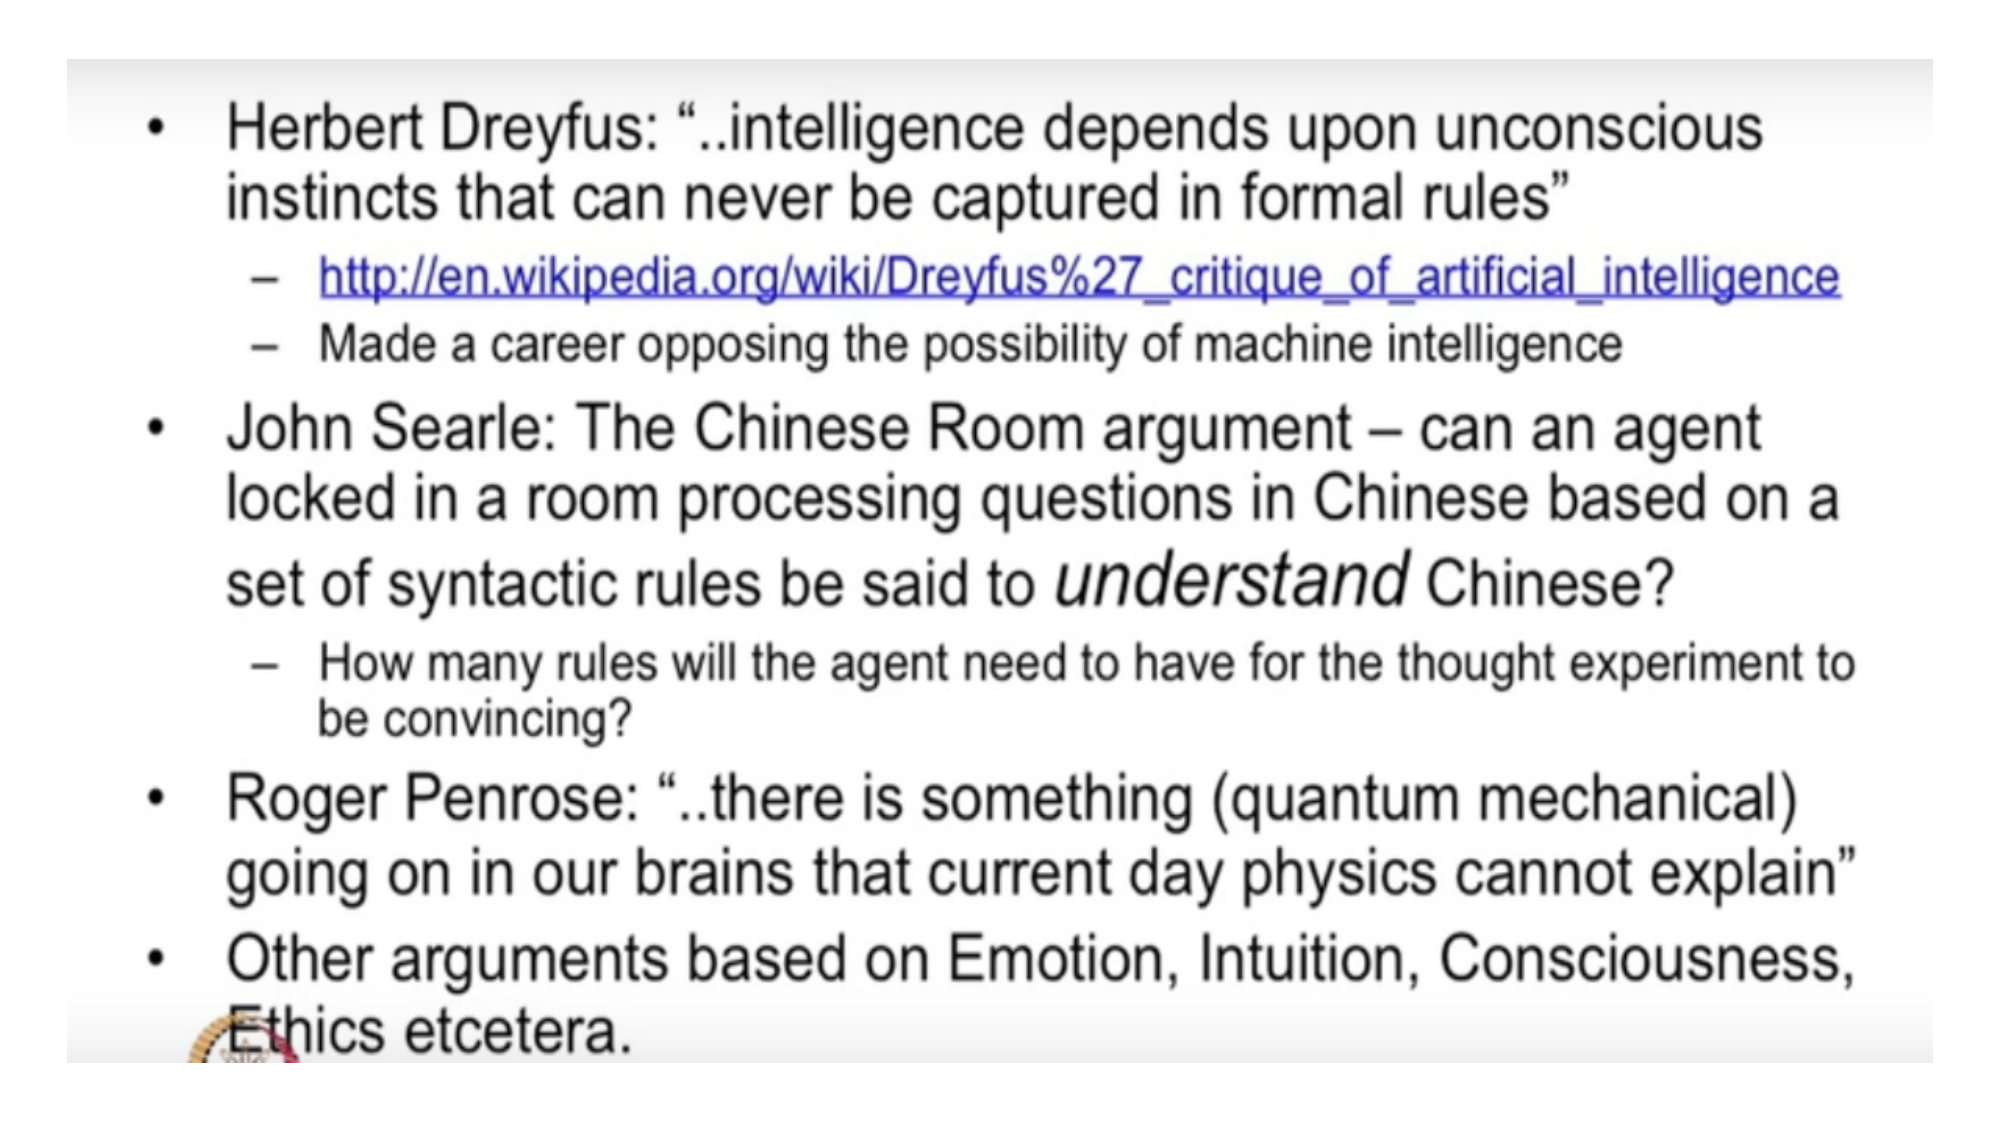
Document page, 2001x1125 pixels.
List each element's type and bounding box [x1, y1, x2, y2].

picture [67, 59, 1933, 1063]
